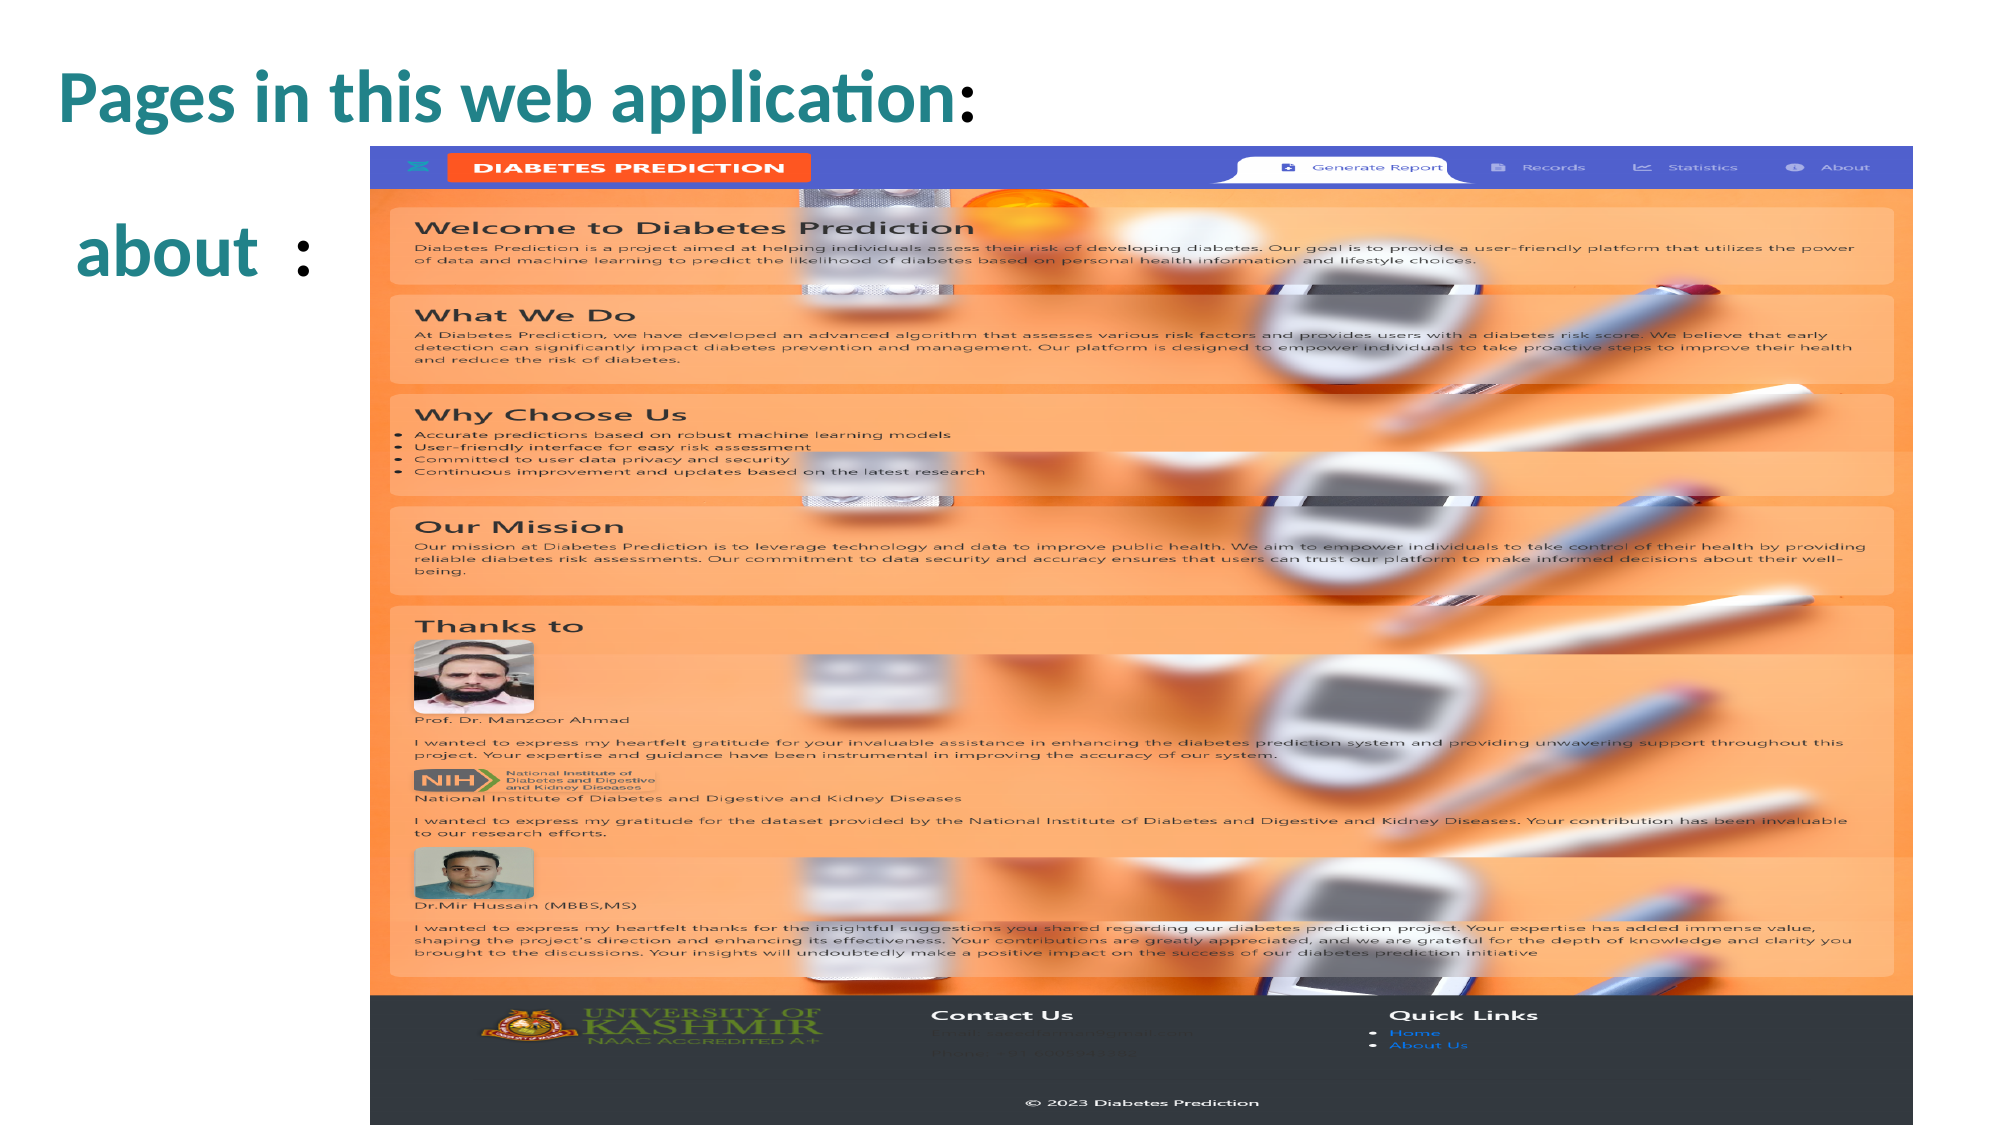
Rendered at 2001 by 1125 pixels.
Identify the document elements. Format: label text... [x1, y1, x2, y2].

text_box Pages in this web application: [43, 40, 1538, 146]
picture [370, 146, 1913, 1125]
text_box about : [43, 193, 370, 299]
